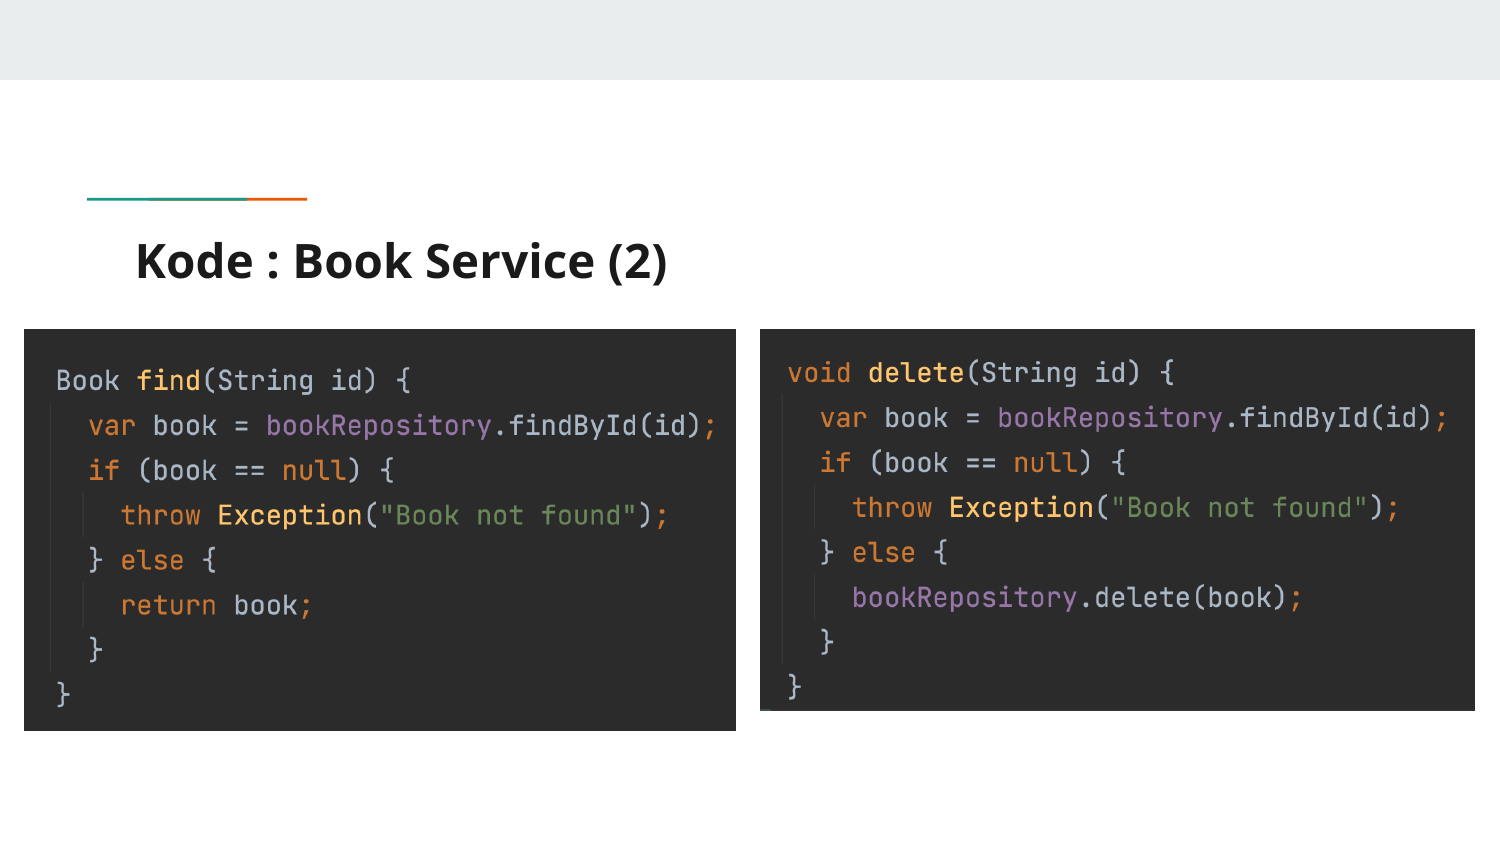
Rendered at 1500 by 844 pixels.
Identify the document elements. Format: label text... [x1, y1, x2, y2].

title Kode : Book Service (2) [119, 216, 1381, 305]
picture [760, 328, 1476, 711]
picture [24, 328, 736, 731]
